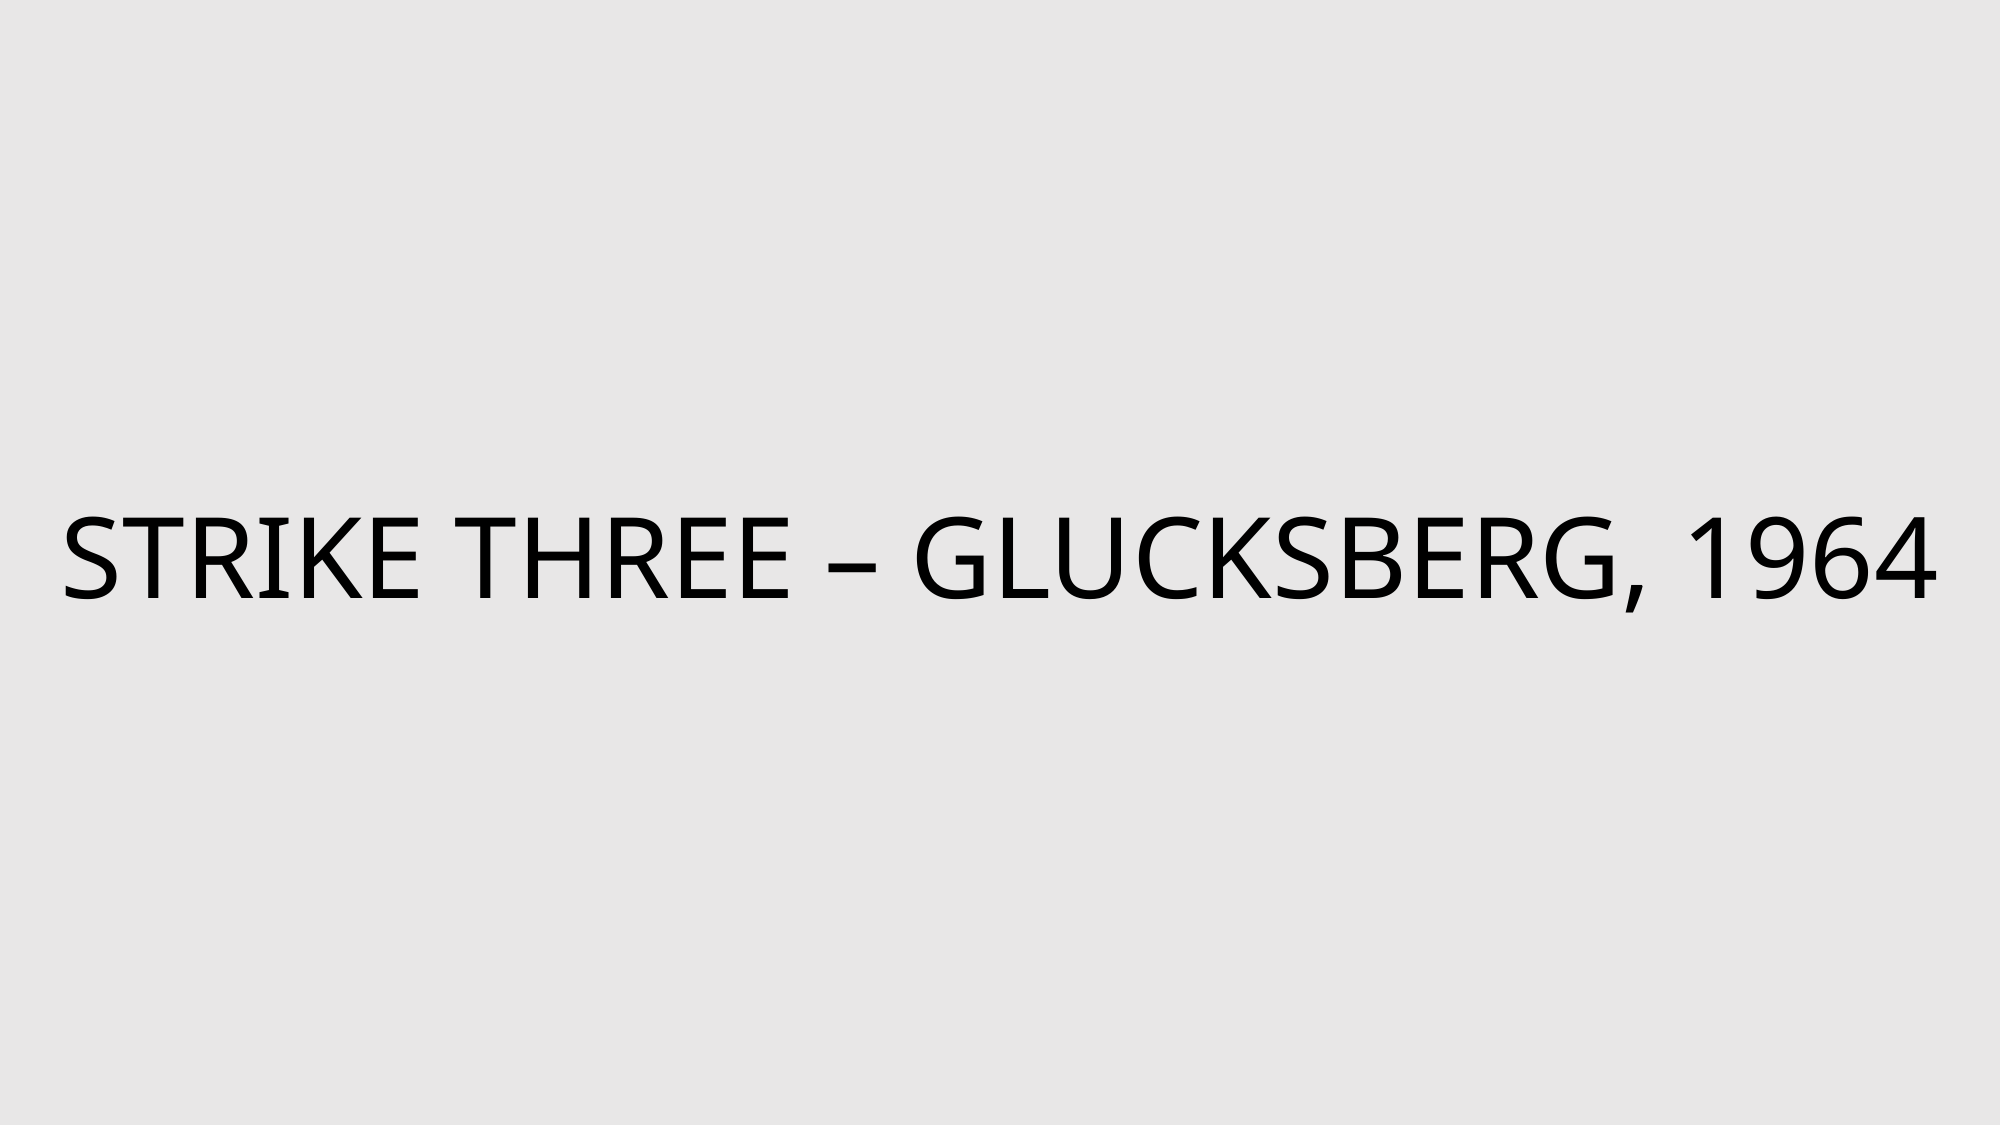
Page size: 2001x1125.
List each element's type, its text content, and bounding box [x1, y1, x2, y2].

title Strike Three – Glucksberg, 1964 [0, 453, 2000, 672]
